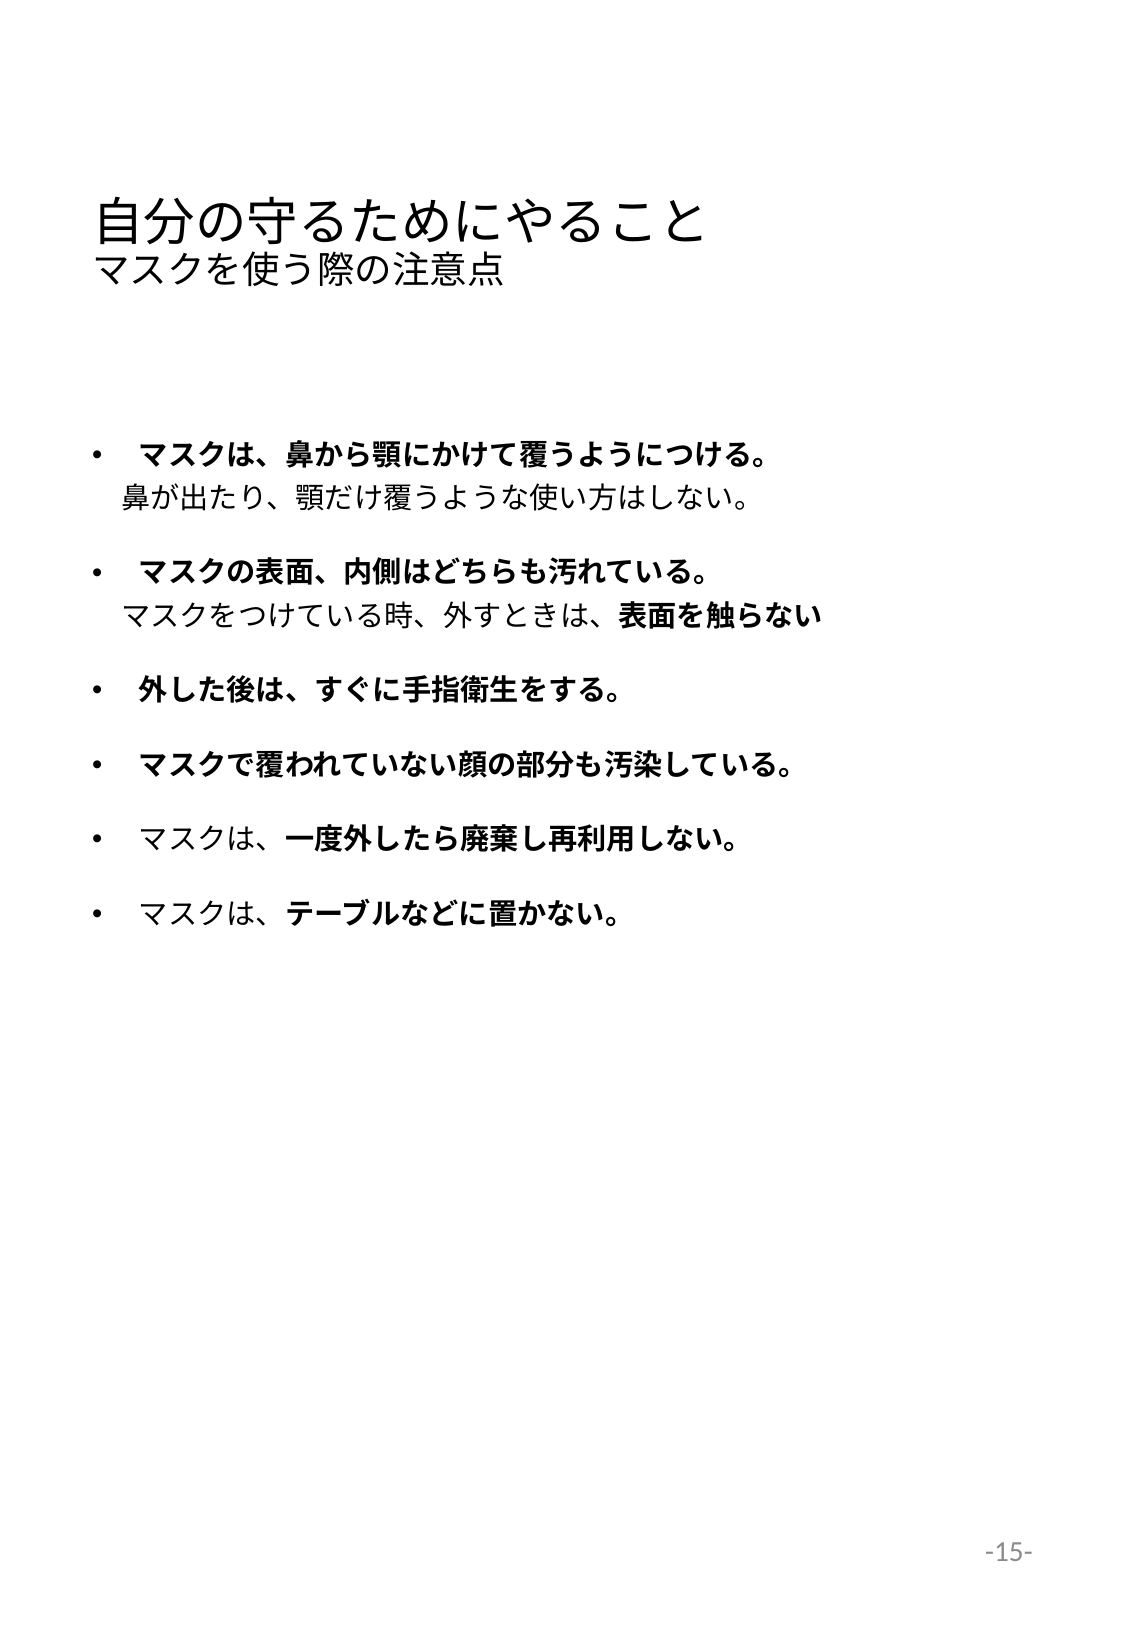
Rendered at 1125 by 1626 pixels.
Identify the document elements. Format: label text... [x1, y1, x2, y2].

title 自分の守るためにやること マスクを使う際の注意点 [77, 86, 1048, 401]
slide_number -15- [794, 1506, 1048, 1593]
list マスクは、鼻から顎にかけて覆うようにつける。 鼻が出たり、顎だけ覆うような使い方はしない。 マスクの表面、内側はどちらも汚れている。 マスクをつけている時、外すときは、表面を触らない 外した後は、すぐに手指衛生をする。 マスクで覆われていない顔の部分も汚染している。 マスクは、一度外したら廃棄し再利用しない。 マスクは、テーブルなどに置かない。 [77, 432, 1048, 1464]
